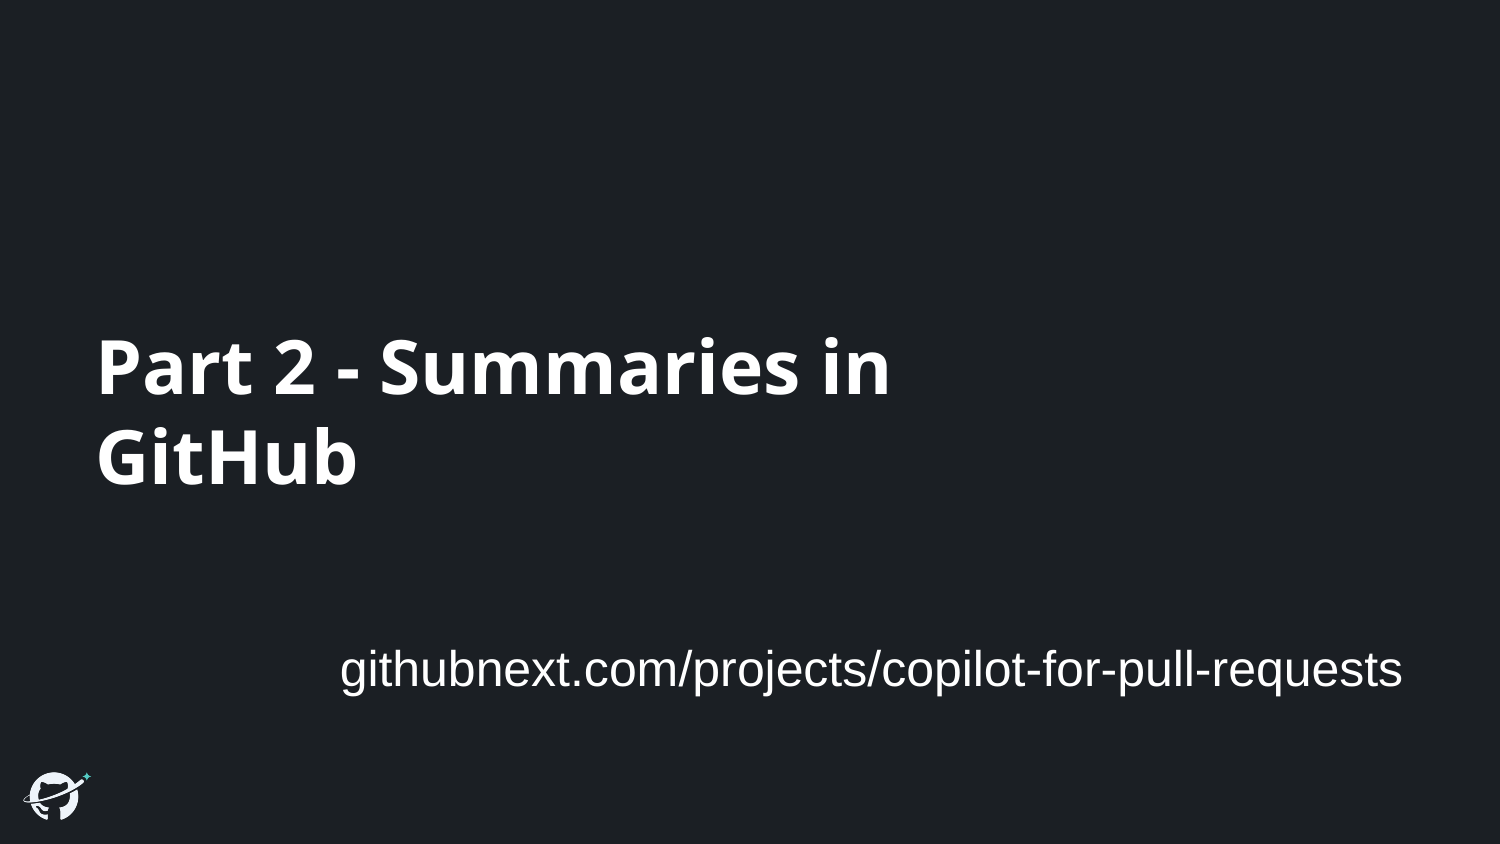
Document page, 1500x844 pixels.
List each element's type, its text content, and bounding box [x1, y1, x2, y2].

text_box githubnext.com/projects/copilot-for-pull-requests [324, 621, 1455, 712]
picture [6, 748, 102, 844]
title Part 2 - Summaries in GitHub [80, 73, 1186, 745]
